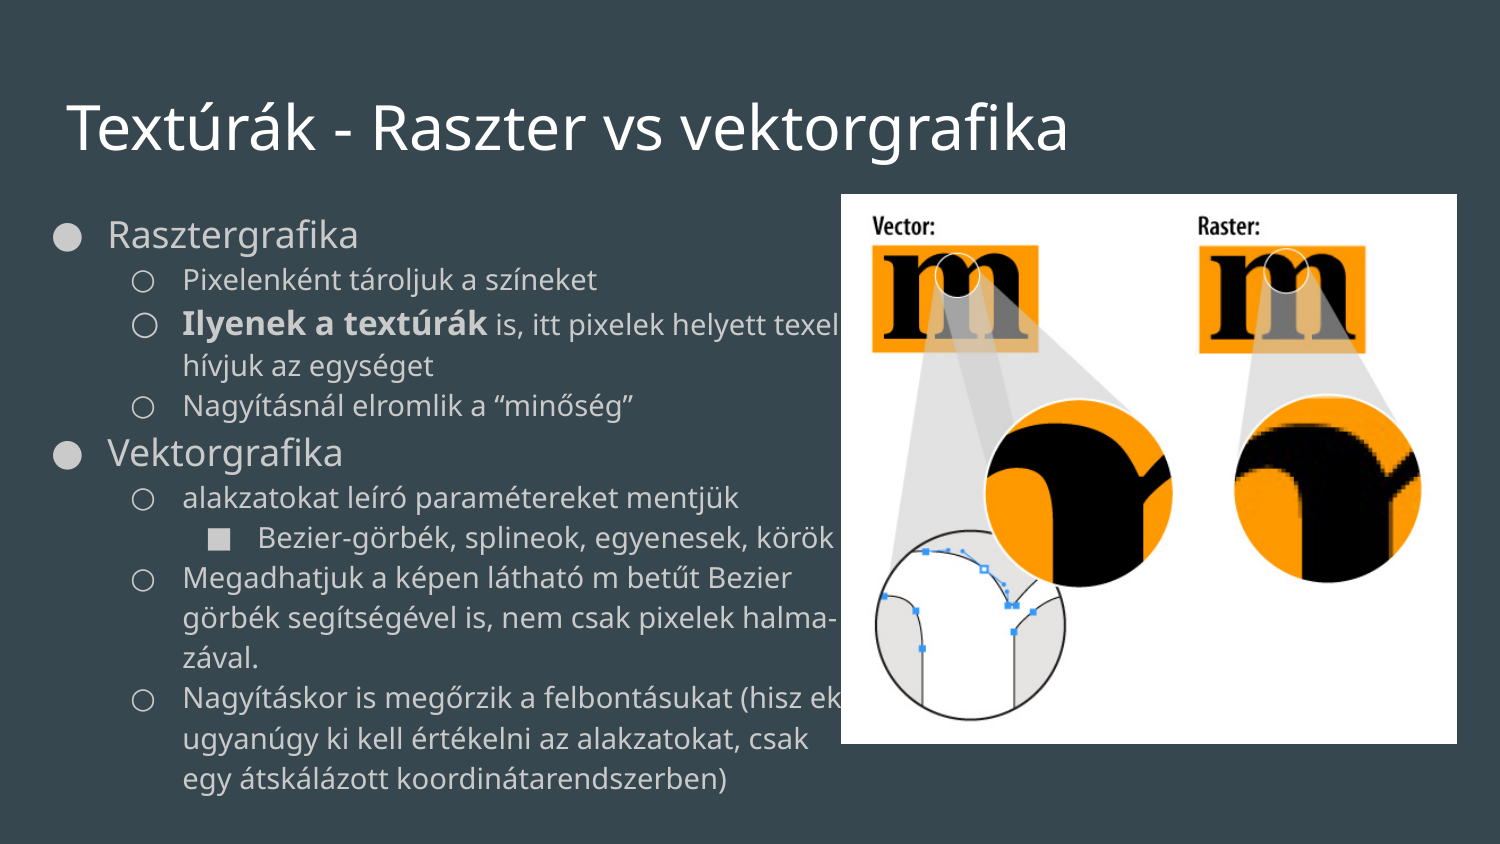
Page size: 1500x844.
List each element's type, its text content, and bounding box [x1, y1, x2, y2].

list Rasztergrafika Pixelenként tároljuk a színeket Ilyenek a textúrák is, itt pixelek helyett texelnek hívjuk az egységet Nagyításnál elromlik a “minőség” Vektorgrafika alakzatokat leíró paramétereket mentjük Bezier-görbék, splineok, egyenesek, körök stb. Megadhatjuk a képen látható m betűt Bezier görbék segítségével is, nem csak pixelek halma- zával. Nagyításkor is megőrzik a felbontásukat (hisz ekkor ugyanúgy ki kell értékelni az alakzatokat, csak egy átskálázott koordinátarendszerben) [17, 189, 1416, 750]
title Textúrák - Raszter vs vektorgrafika [51, 72, 1449, 167]
picture [841, 194, 1457, 744]
